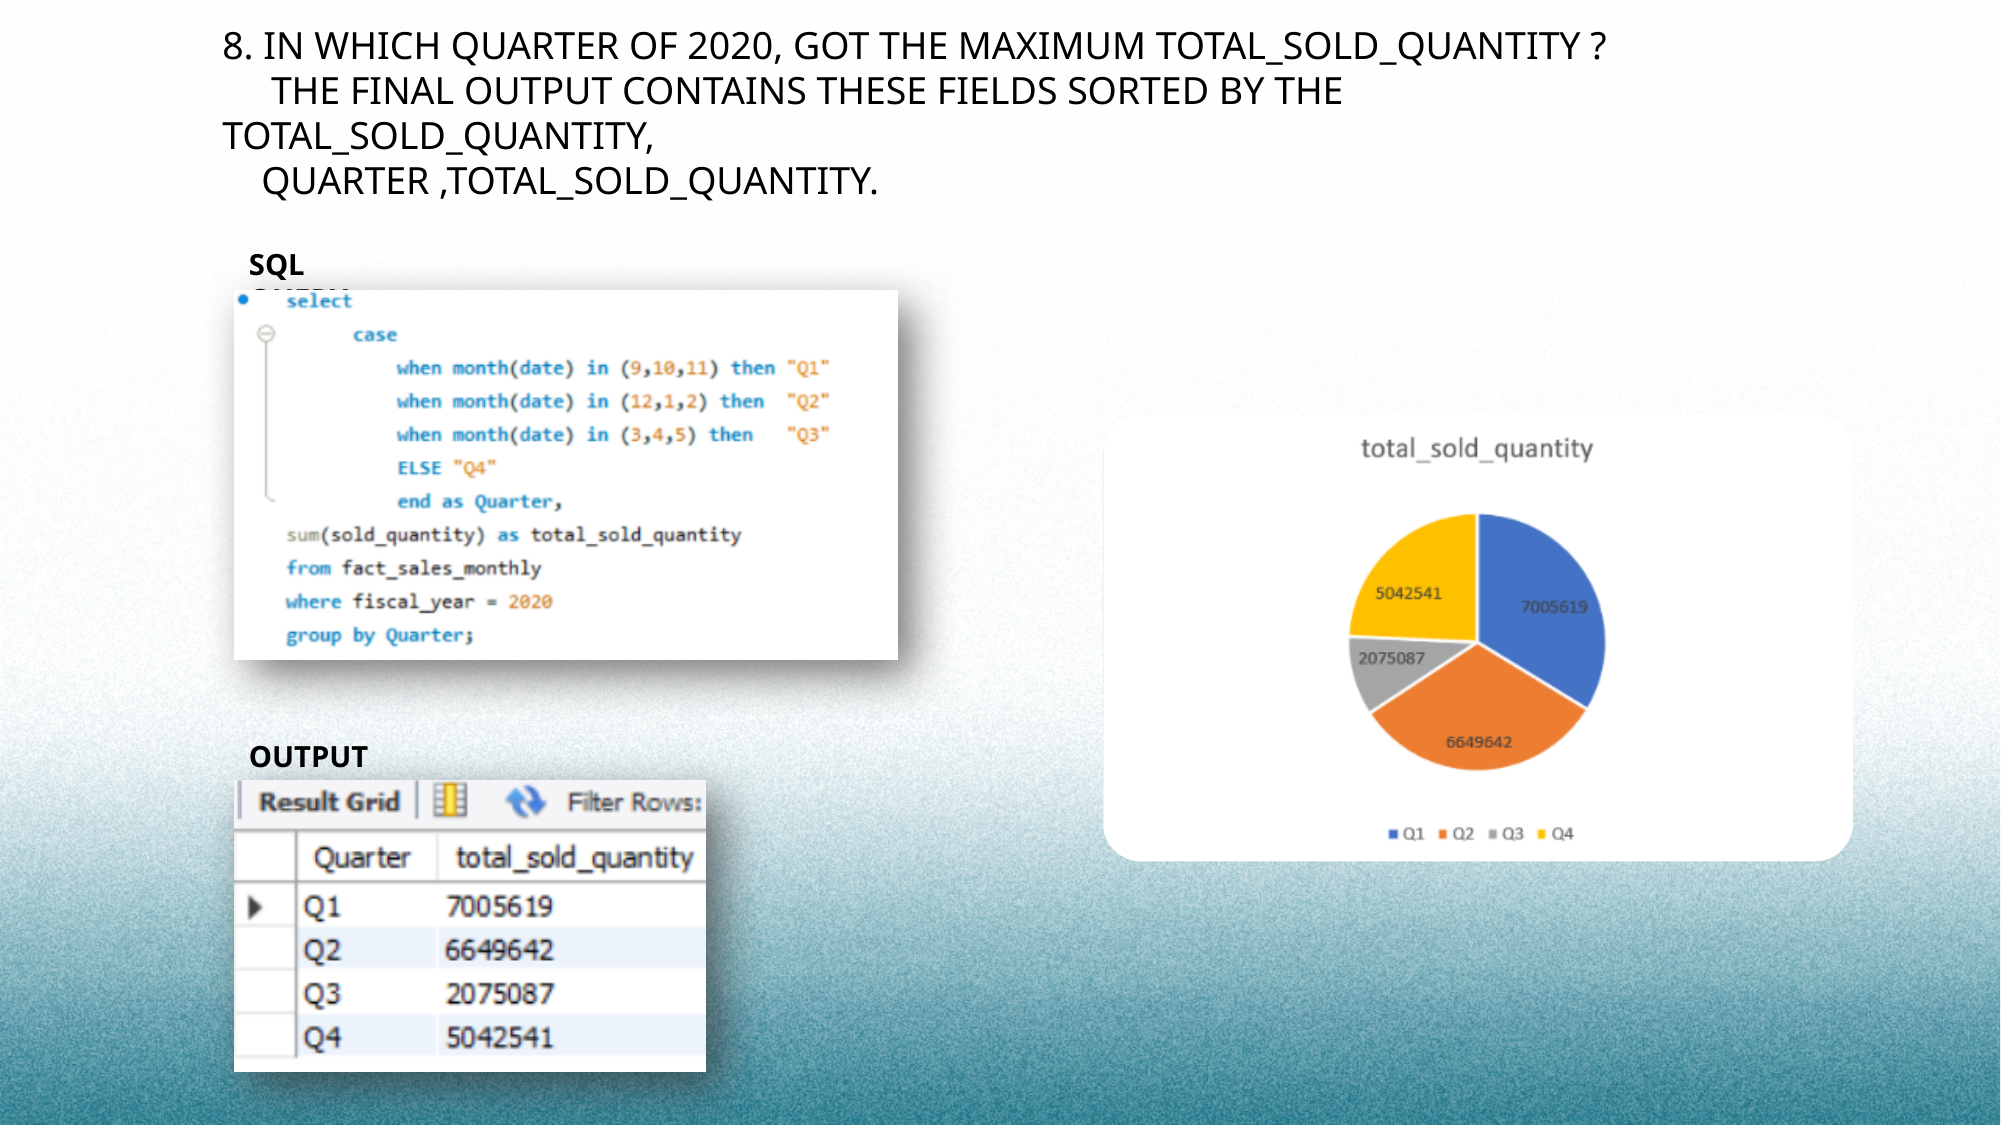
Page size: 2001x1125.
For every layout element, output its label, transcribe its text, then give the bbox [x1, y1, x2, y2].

text_box SQL QUERY [234, 239, 422, 289]
text_box OUTPUT [234, 730, 422, 780]
picture [0, 0, 2001, 1125]
text_box 8. In which quarter of 2020, got the maximum total_sold_quantity ? The final output contains these fields sorted by the total_sold_quantity, Quarter ,total_sold_quantity. [207, 38, 1793, 210]
